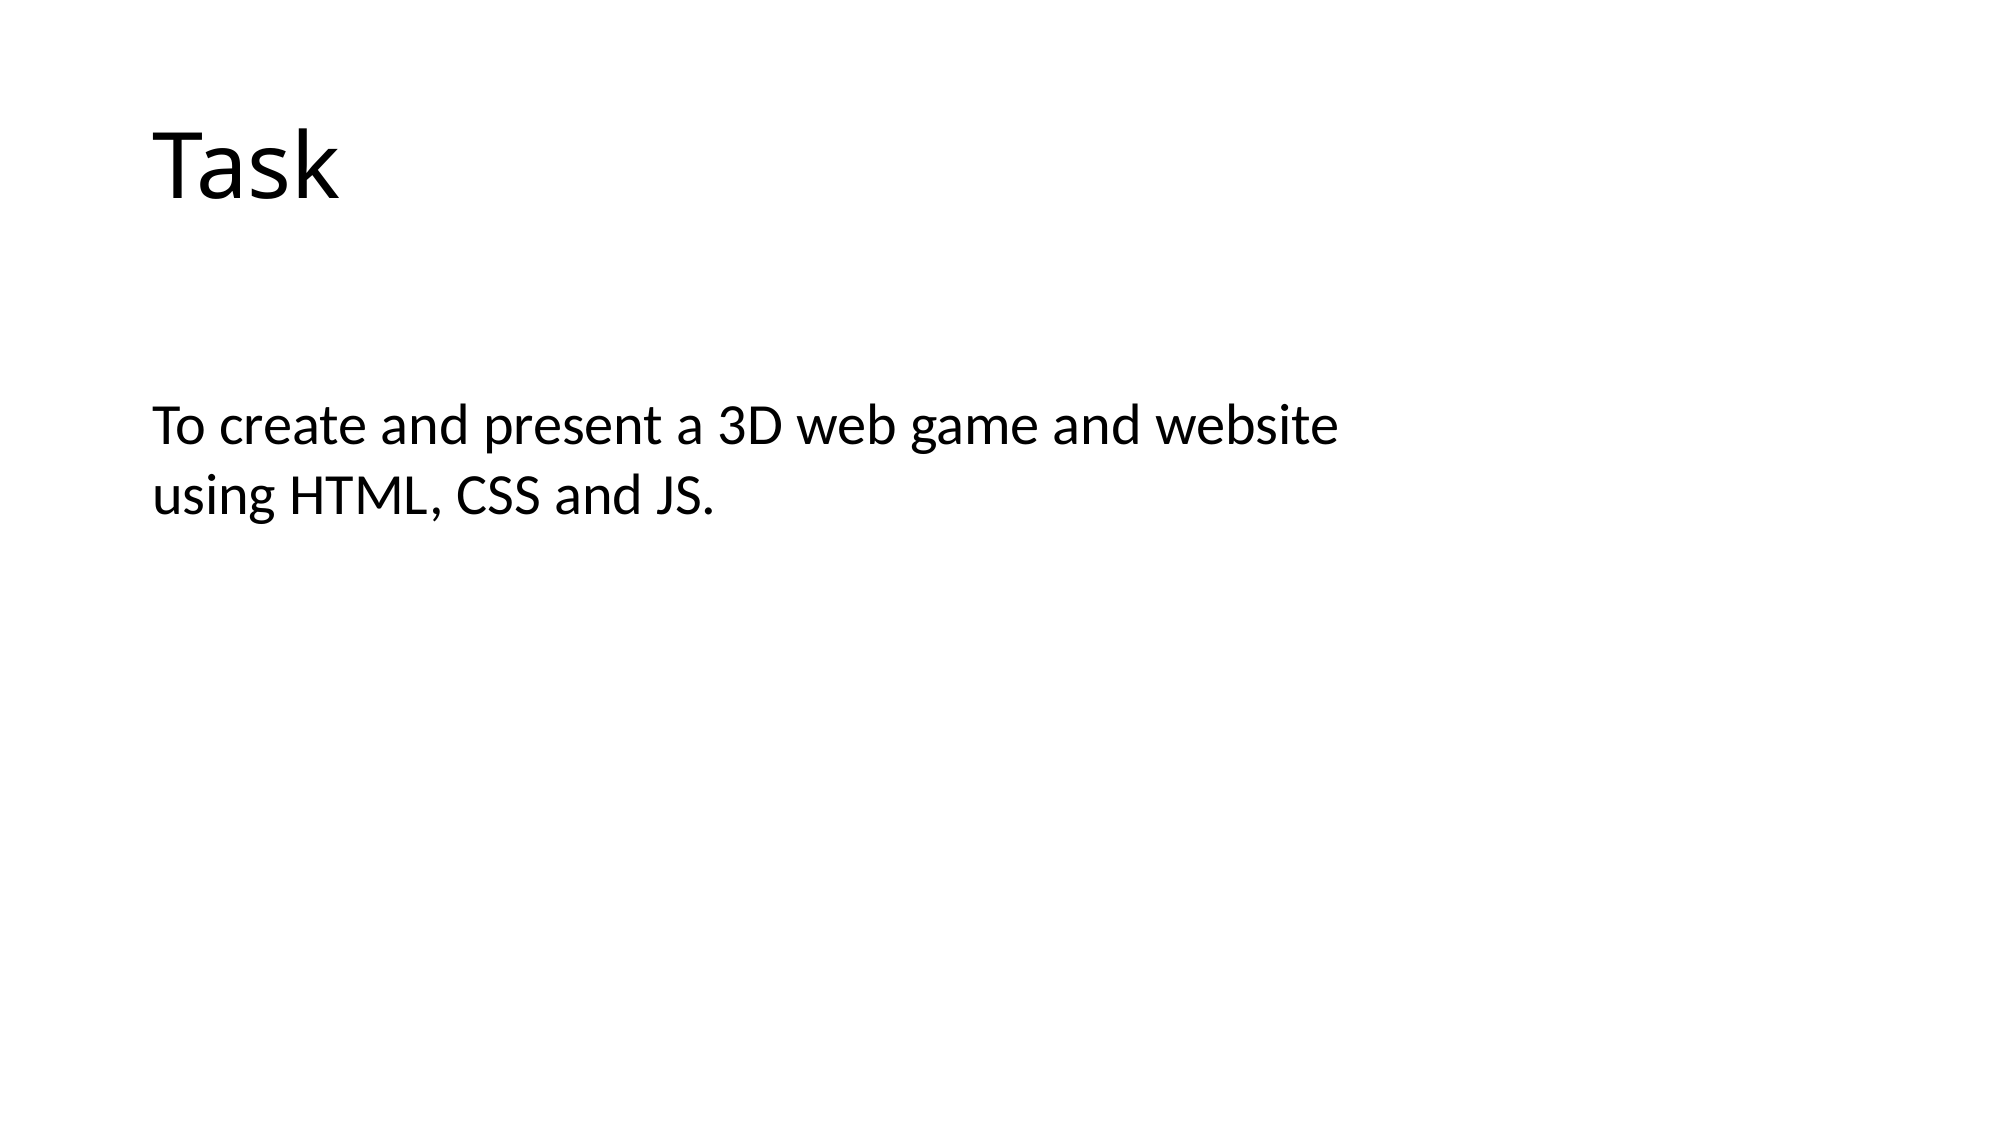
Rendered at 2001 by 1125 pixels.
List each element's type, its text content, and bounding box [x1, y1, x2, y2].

title Task [137, 59, 1863, 278]
text_box To create and present a 3D web game and website using HTML, CSS and JS. [137, 379, 1390, 534]
